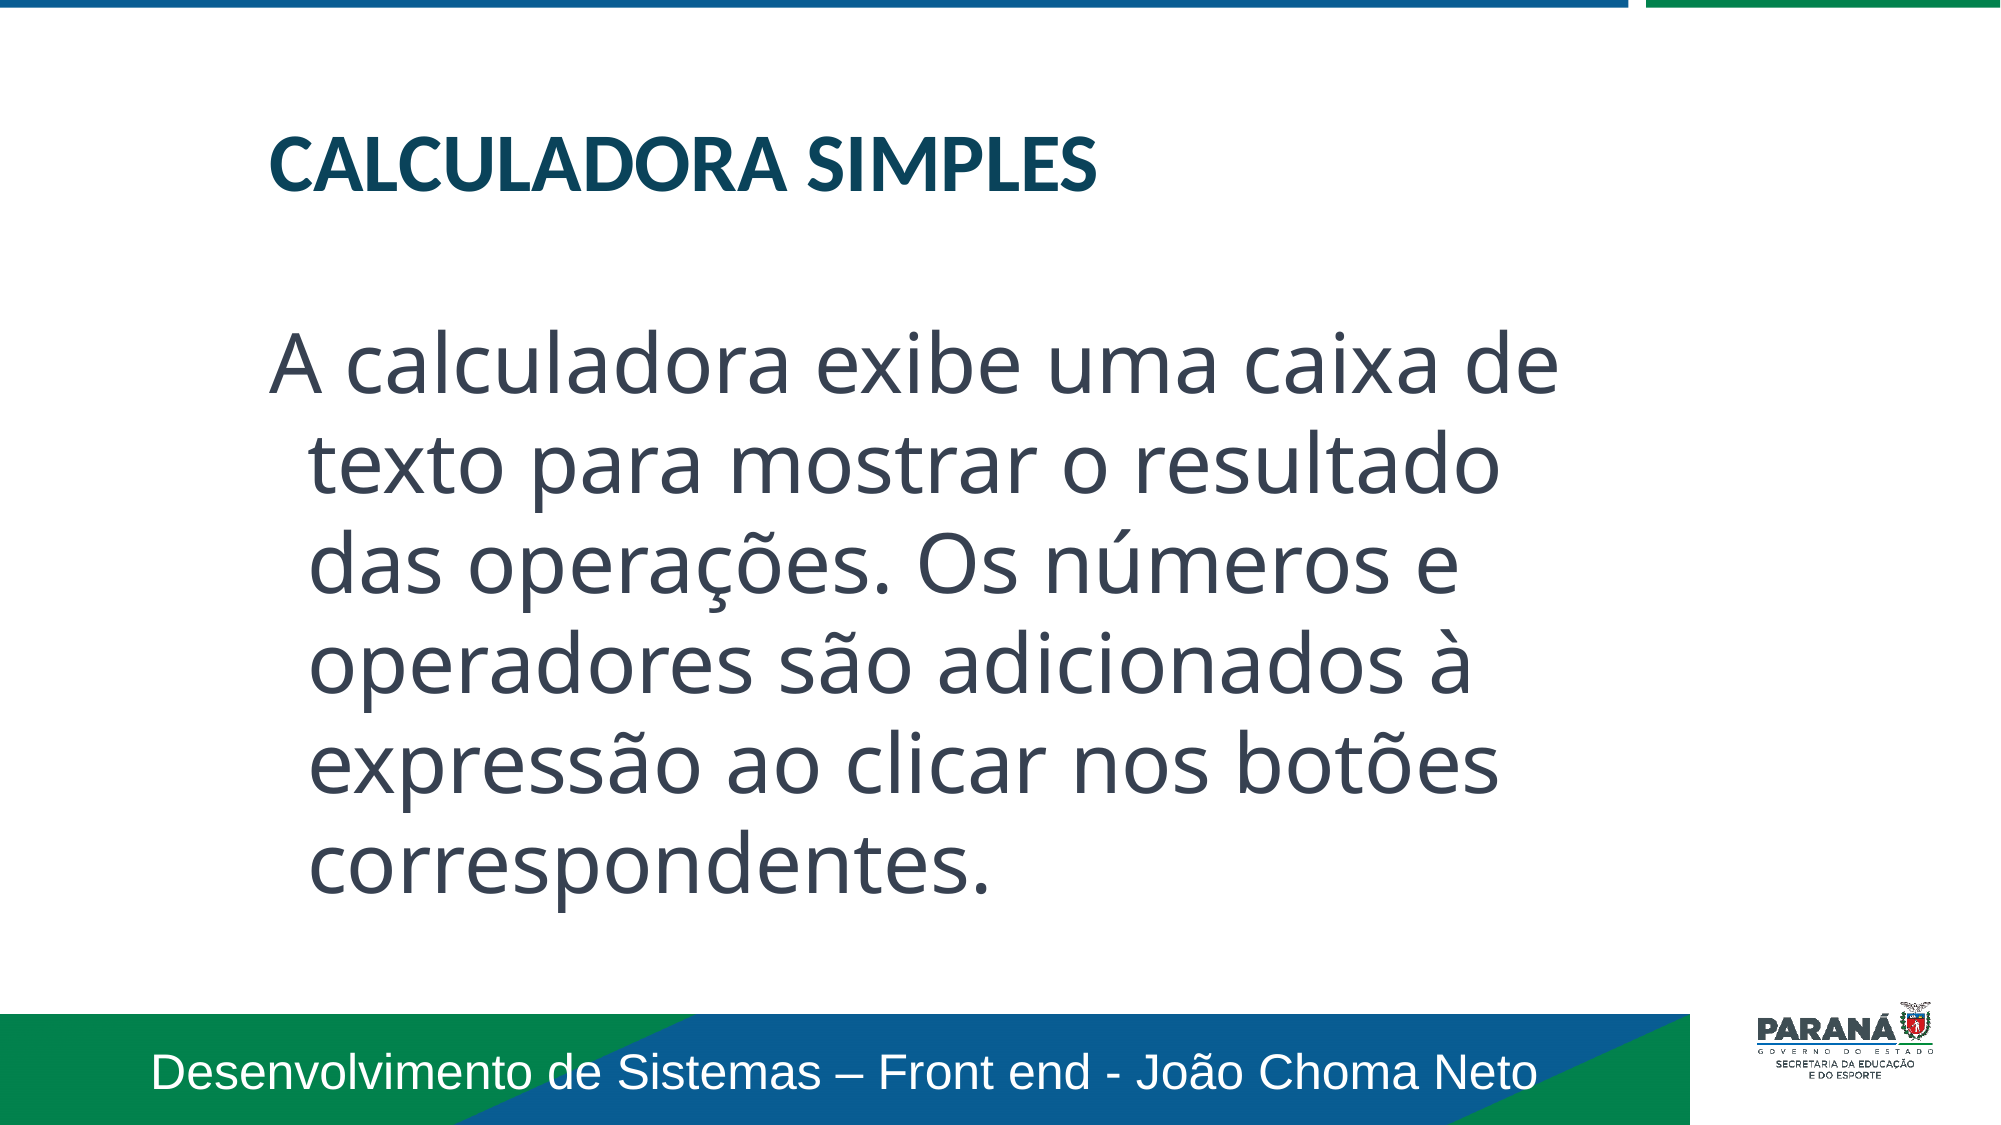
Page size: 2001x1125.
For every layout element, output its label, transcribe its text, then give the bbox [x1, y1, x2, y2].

list CALCULADORA SIMPLES [217, 111, 1637, 249]
picture [1757, 1002, 1933, 1081]
list A calculadora exibe uma caixa de texto para mostrar o resultado das operações. Os números e operadores são adicionados à expressão ao clicar nos botões correspondentes. [217, 302, 1677, 921]
picture [0, 1014, 1690, 1125]
